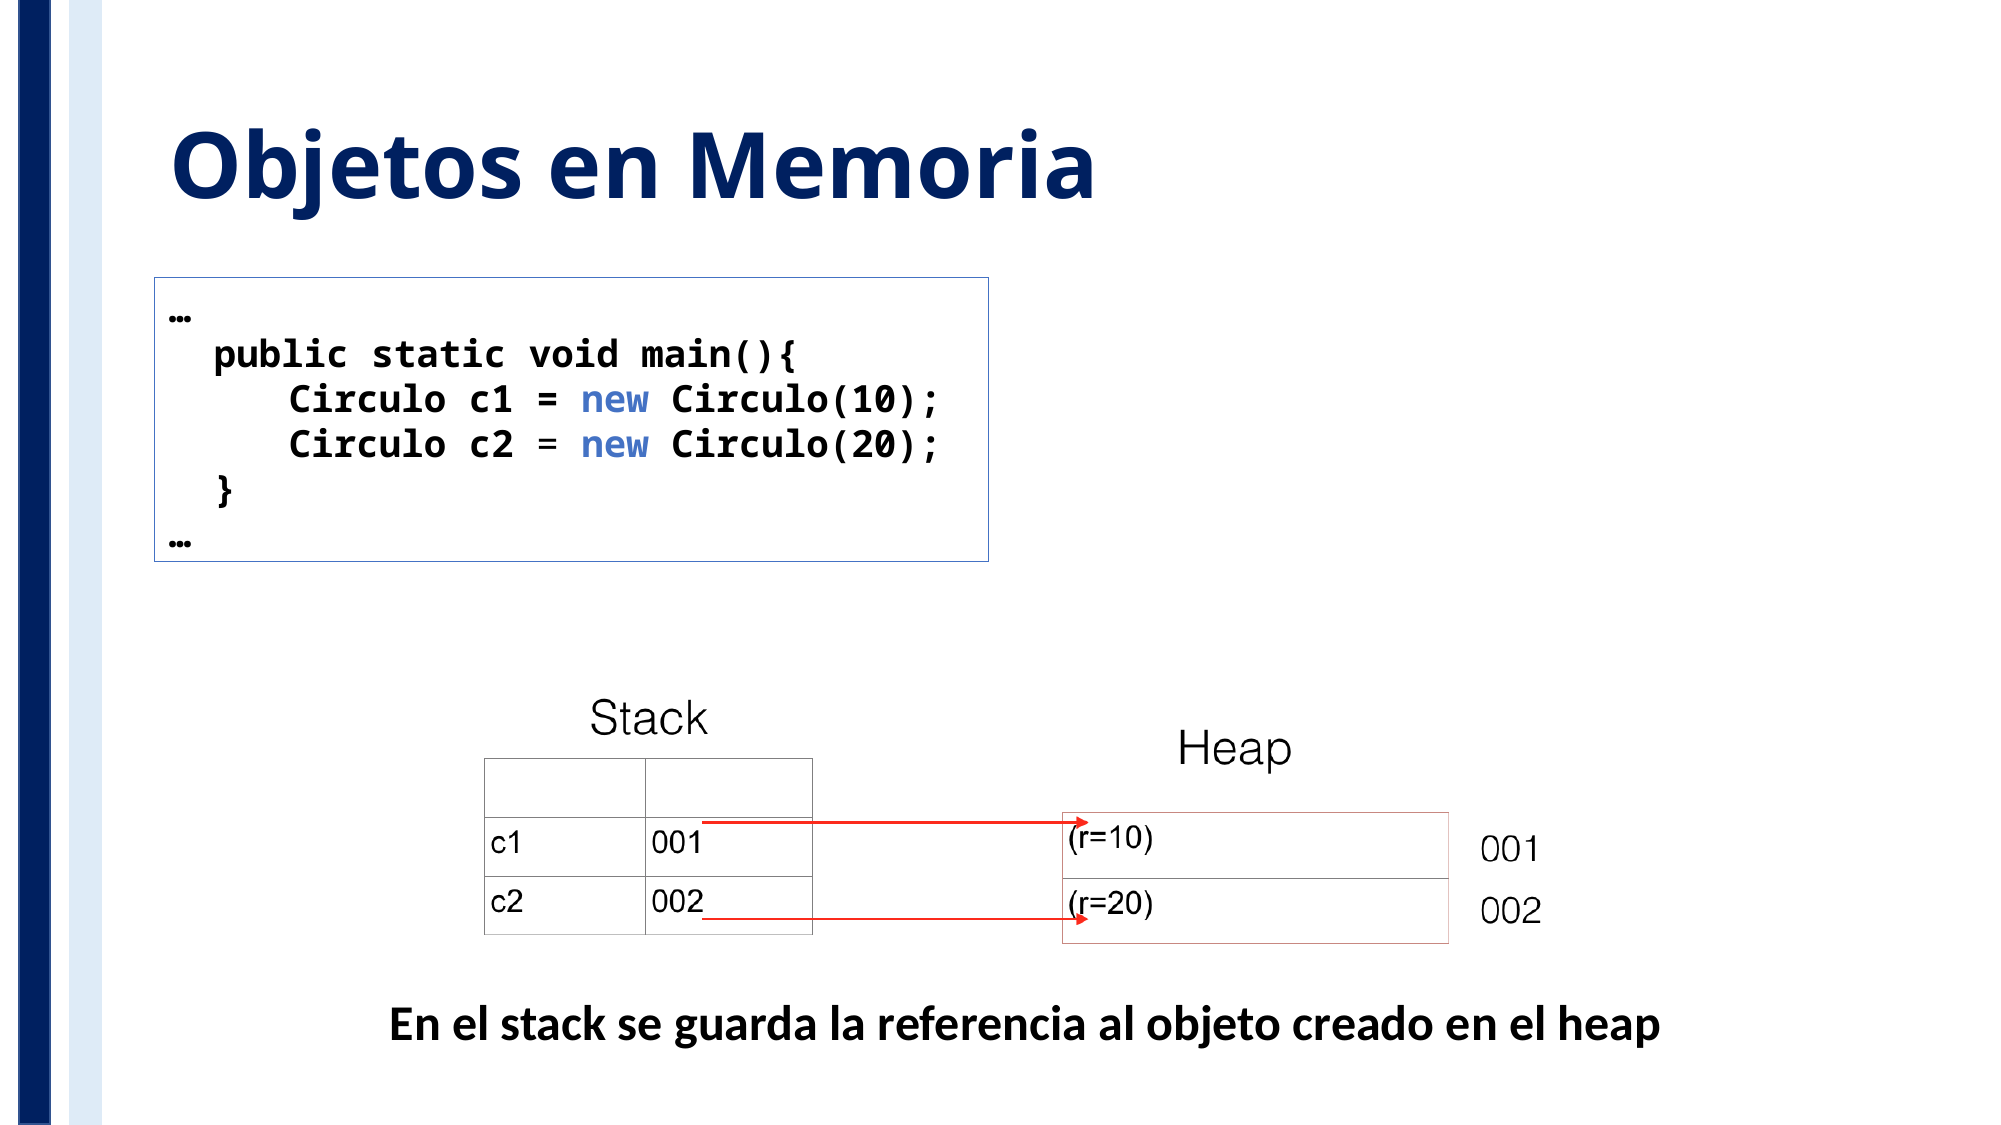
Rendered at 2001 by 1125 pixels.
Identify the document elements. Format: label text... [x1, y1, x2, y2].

picture [474, 693, 1546, 949]
text_box … public static void main(){ Circulo c1 = new Circulo(10); Circulo c2 = new Circulo(20); } … [154, 277, 989, 562]
text_box En el stack se guarda la referencia al objeto creado en el heap [274, 983, 1777, 1058]
title Objetos en Memoria [154, 59, 1880, 278]
